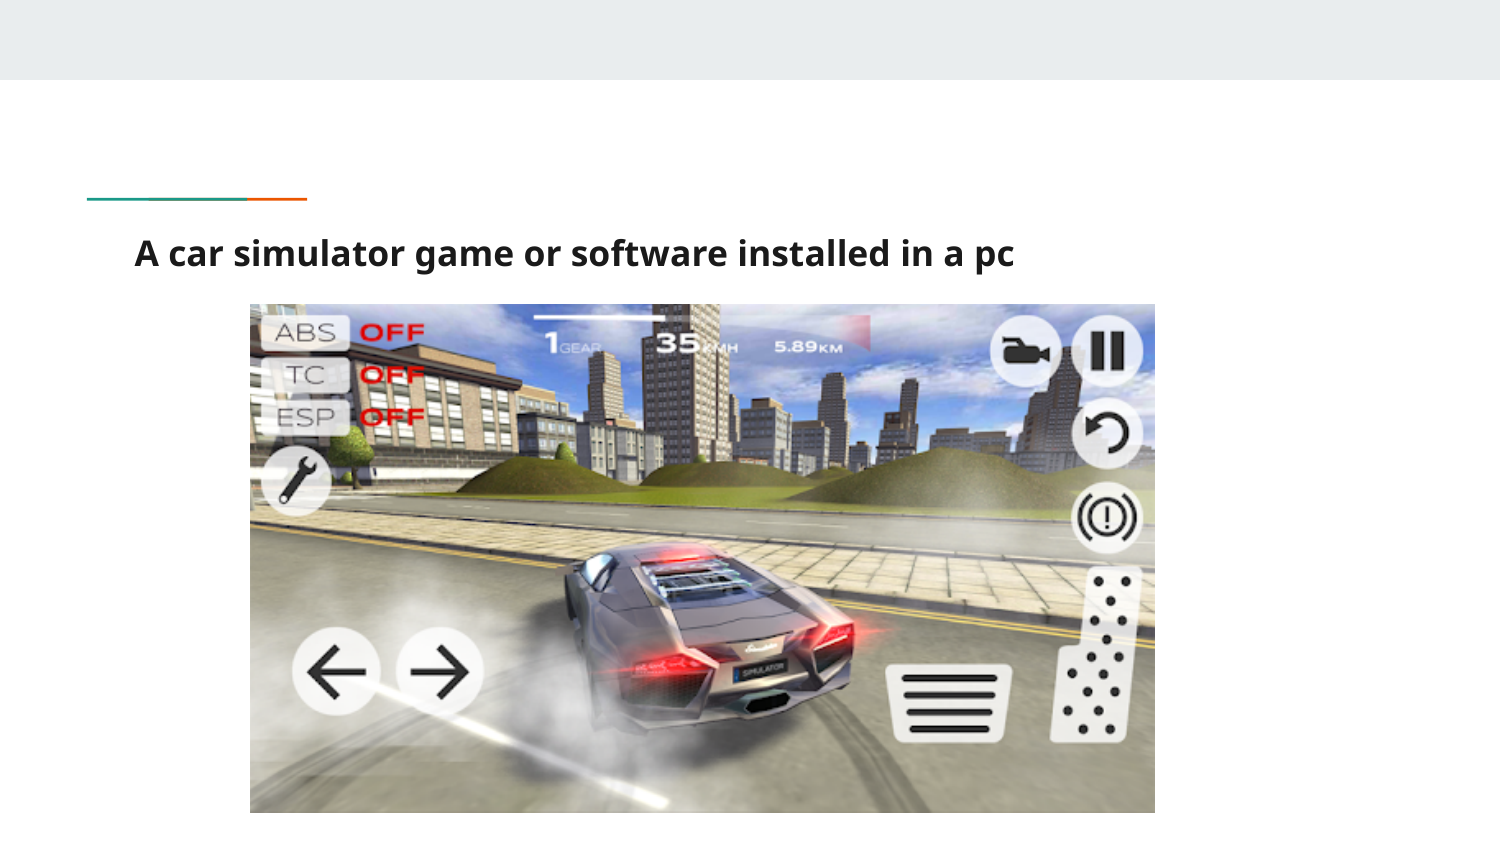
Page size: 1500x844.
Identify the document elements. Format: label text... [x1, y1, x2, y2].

picture [250, 303, 1156, 814]
title A car simulator game or software installed in a pc [119, 216, 1381, 305]
